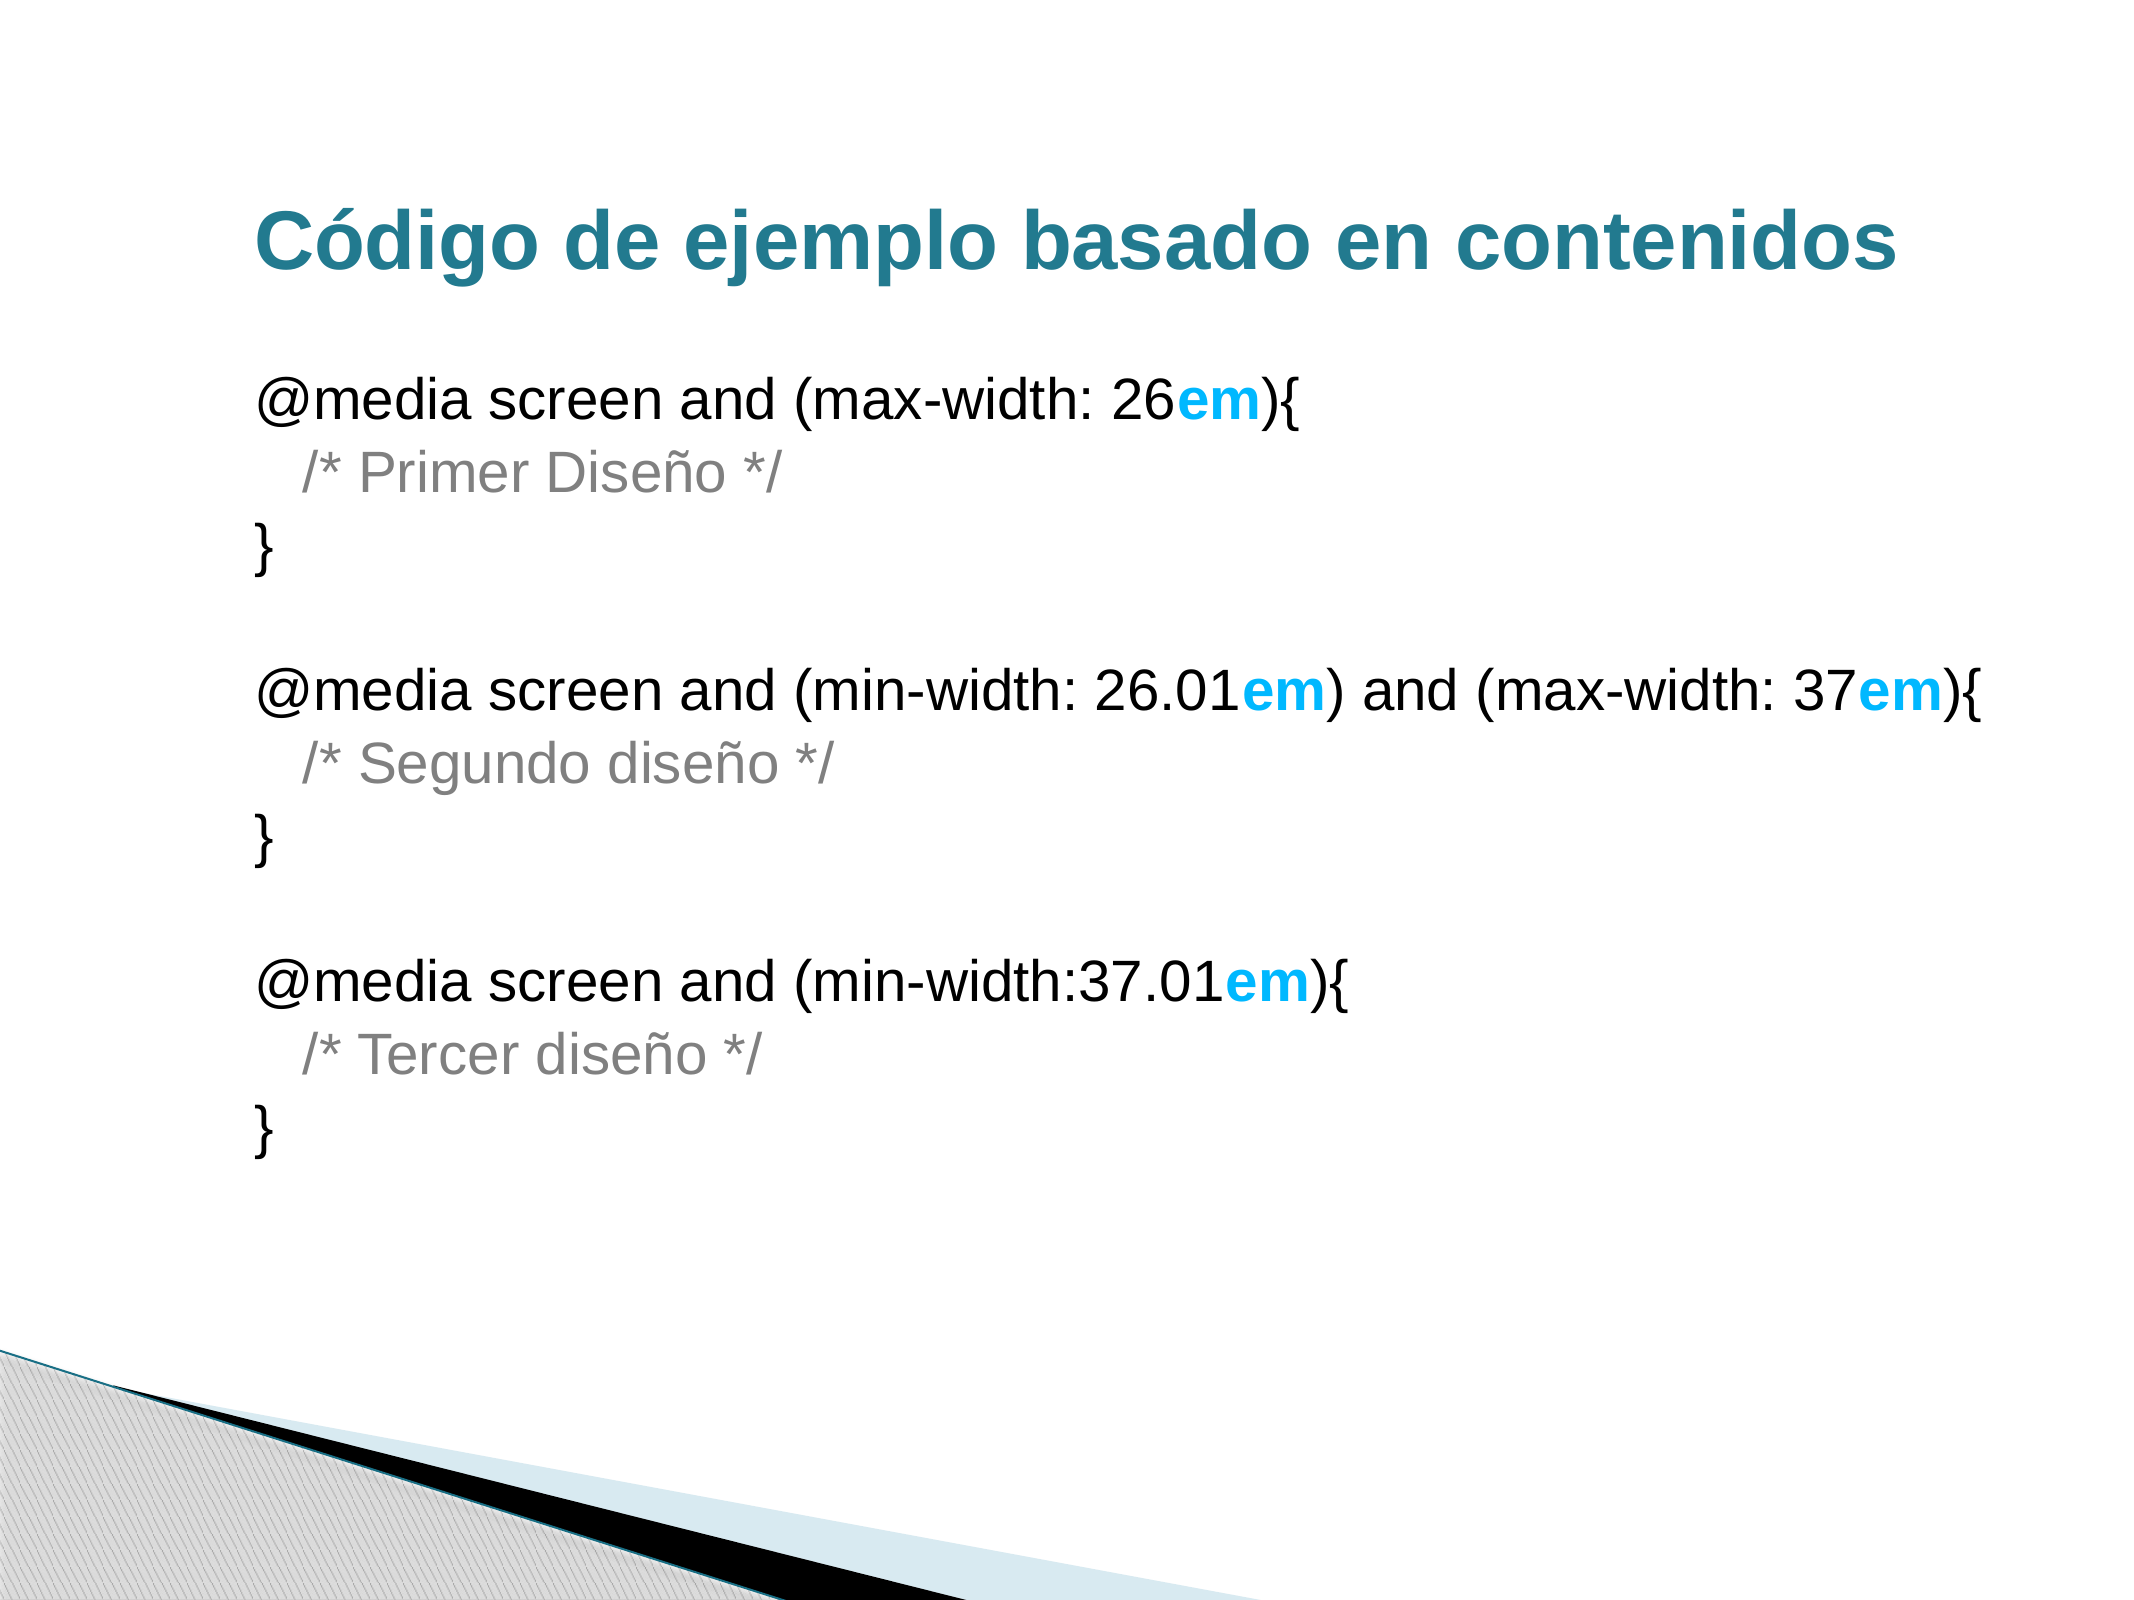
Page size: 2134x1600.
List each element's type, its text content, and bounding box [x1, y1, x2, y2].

text_box Código de ejemplo basado en contenidos @media screen and (max-width: 26em){ /* Primer Diseño */ } @media screen and (min-width: 26.01em) and (max-width: 37em){ /* Segundo diseño */ } @media screen and (min-width:37.01em){ /* Tercer diseño */ } [254, 177, 2044, 1336]
